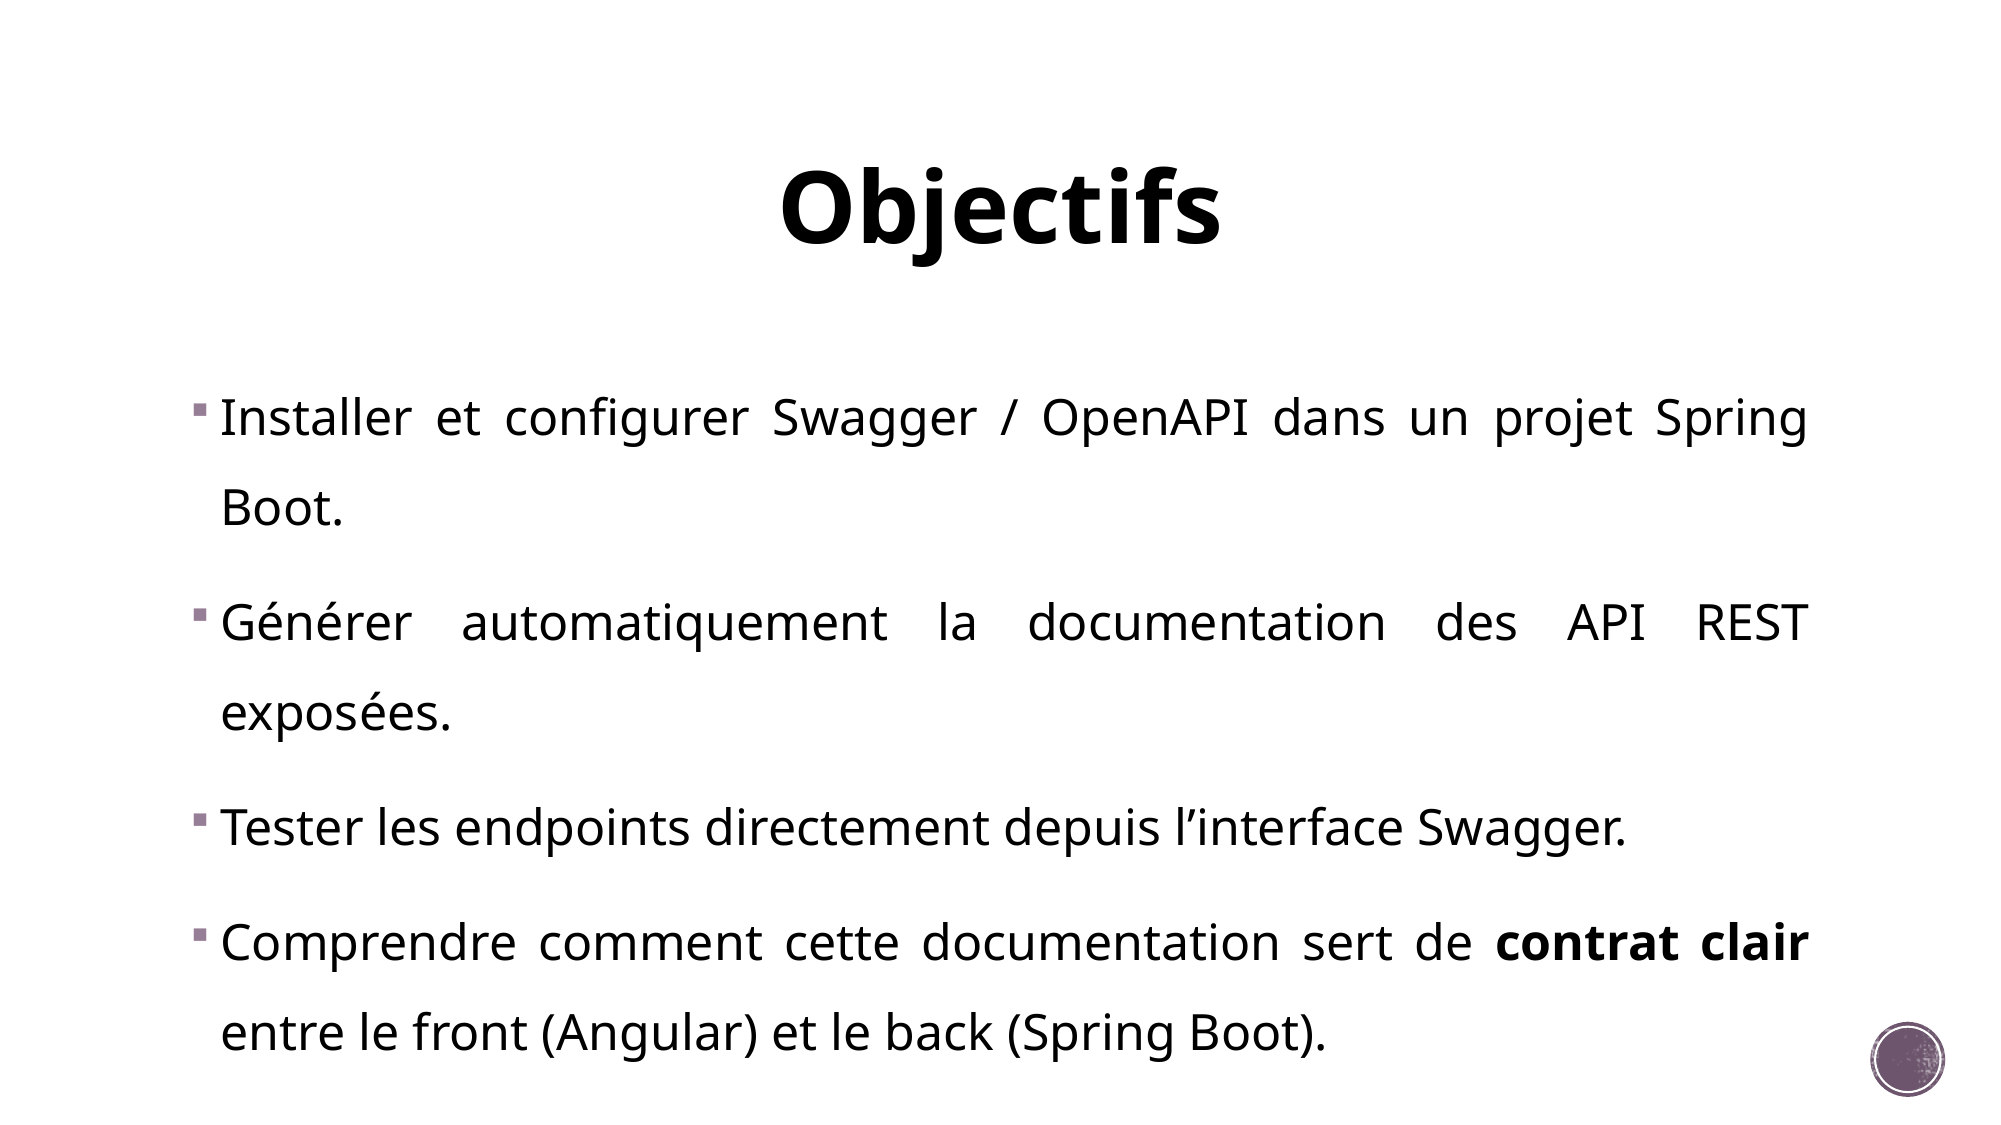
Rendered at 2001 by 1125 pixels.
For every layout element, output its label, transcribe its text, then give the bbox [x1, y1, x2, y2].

title Objectifs [175, 79, 1826, 344]
list Installer et configurer Swagger / OpenAPI dans un projet Spring Boot. Générer automatiquement la documentation des API REST exposées. Tester les endpoints directement depuis l’interface Swagger. Comprendre comment cette documentation sert de contrat clair entre le front (Angular) et le back (Spring Boot). [175, 348, 1826, 1013]
